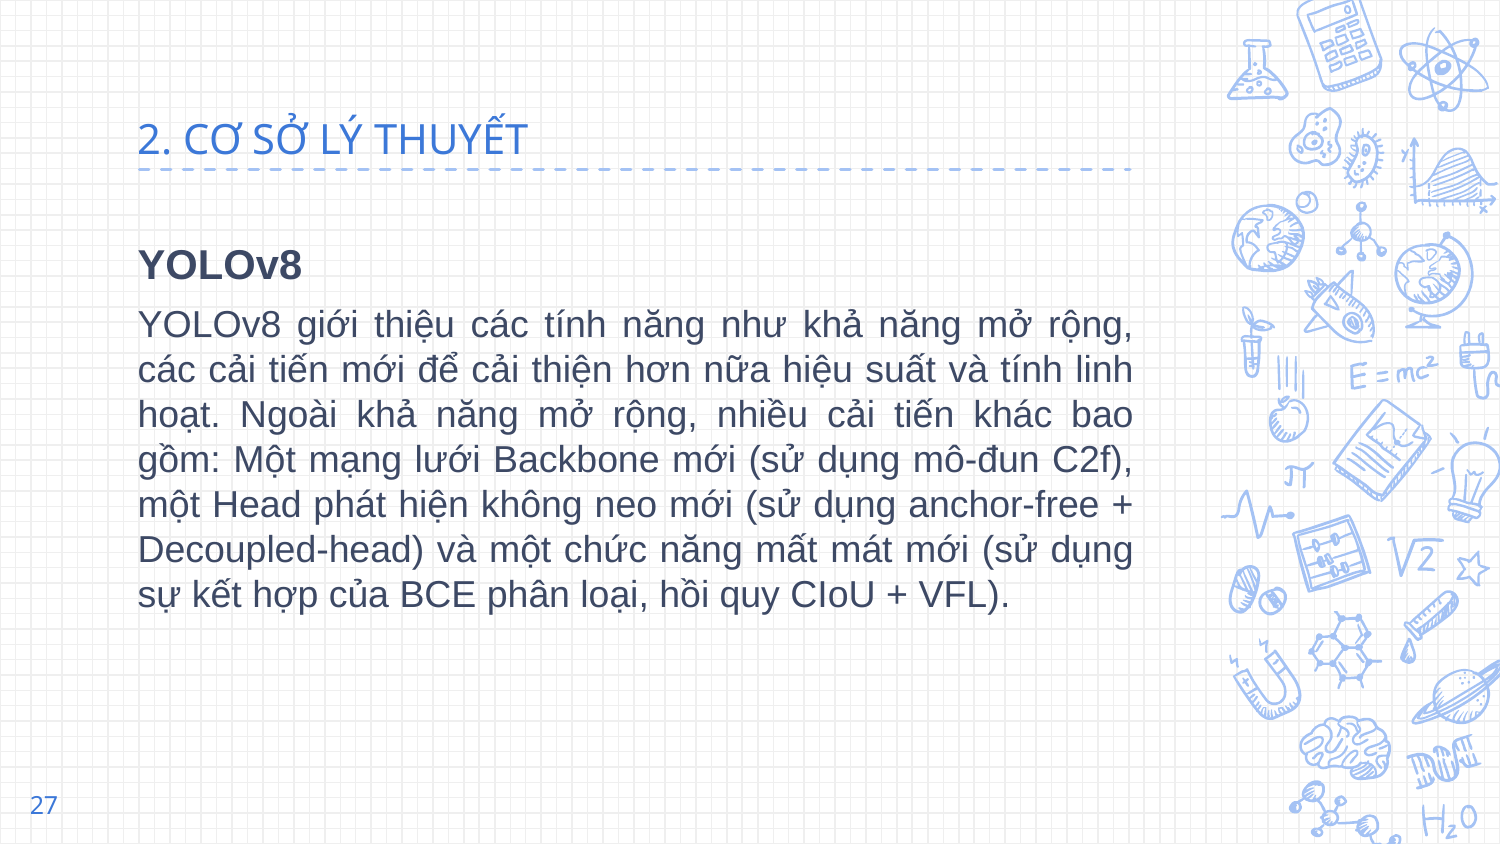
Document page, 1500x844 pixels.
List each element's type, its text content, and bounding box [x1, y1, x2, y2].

title 2. CƠ SỞ LÝ THUYẾT [122, 36, 1130, 178]
list YOLOv8 YOLOv8 giới thiệu các tính năng như khả năng mở rộng, các cải tiến mới để cải thiện hơn nữa hiệu suất và tính linh hoạt. Ngoài khả năng mở rộng, nhiều cải tiến khác bao gồm: Một mạng lưới Backbone mới (sử dụng mô-đun C2f), một Head phát hiện không neo mới (sử dụng anchor-free + Decoupled-head) và một chức năng mất mát mới (sử dụng sự kết hợp của BCE phân loại, hồi quy CIoU + VFL). [122, 222, 1149, 591]
slide_number 27 [14, 774, 105, 840]
